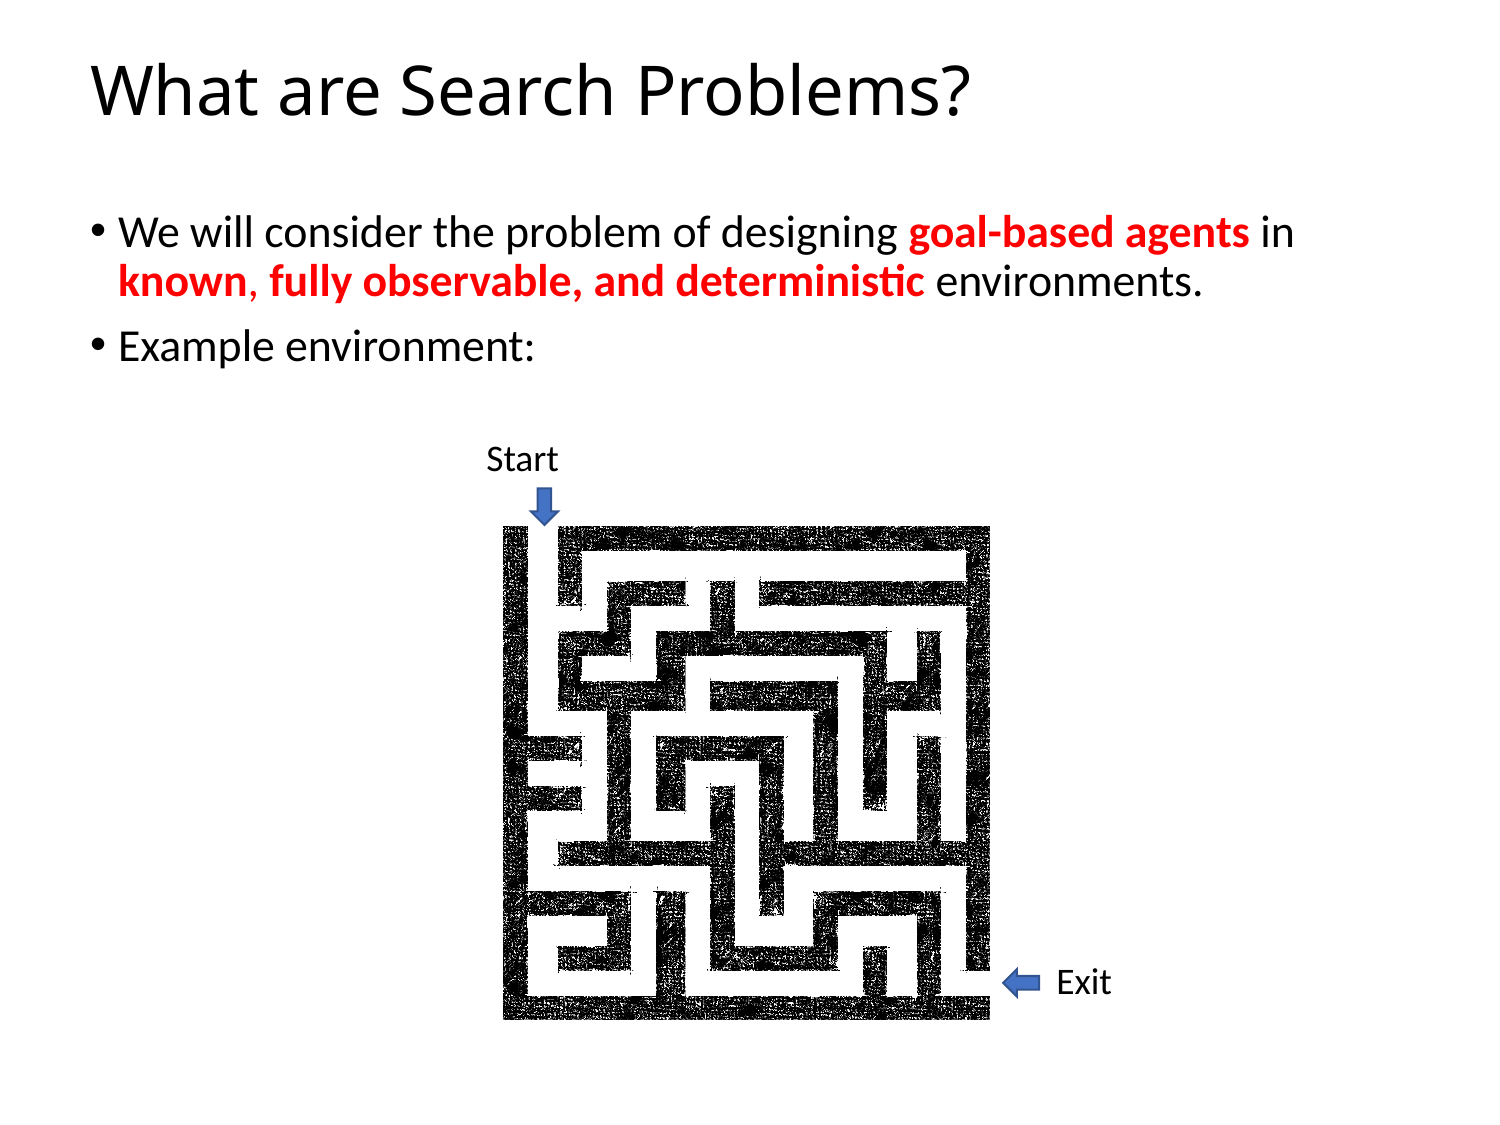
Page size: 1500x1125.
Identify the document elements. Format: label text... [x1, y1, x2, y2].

picture [503, 526, 990, 1020]
list We will consider the problem of designing goal-based agents in known, fully observable, and deterministic environments. Example environment: [75, 200, 1425, 943]
text_box [528, 487, 561, 526]
text_box Exit [1041, 949, 1188, 1010]
title What are Search Problems? [75, 0, 1425, 188]
text_box [1001, 966, 1041, 1000]
text_box Start [471, 426, 618, 487]
